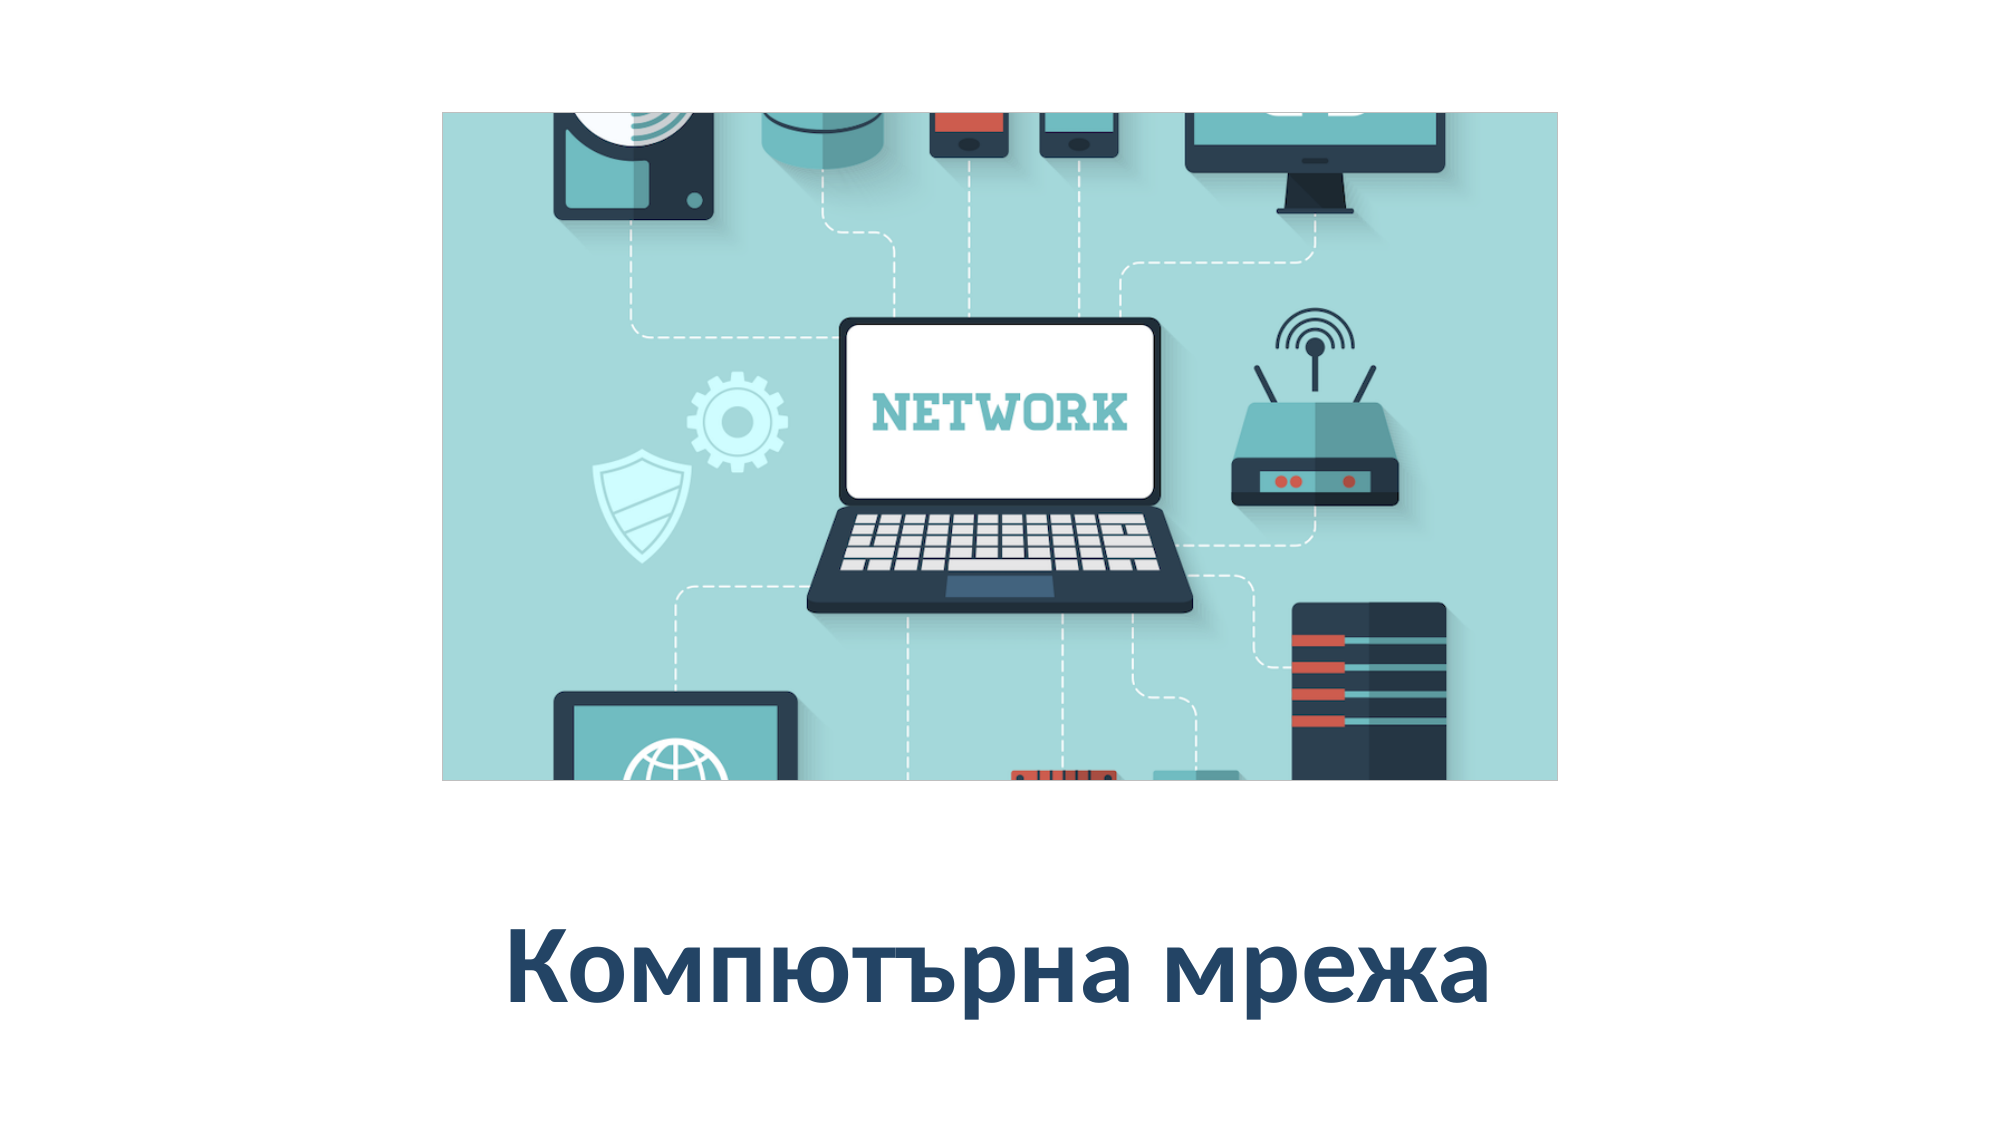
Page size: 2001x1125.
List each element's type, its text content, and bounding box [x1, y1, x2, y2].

picture [442, 111, 1558, 782]
title Компютърна мрежа [100, 894, 1900, 1021]
